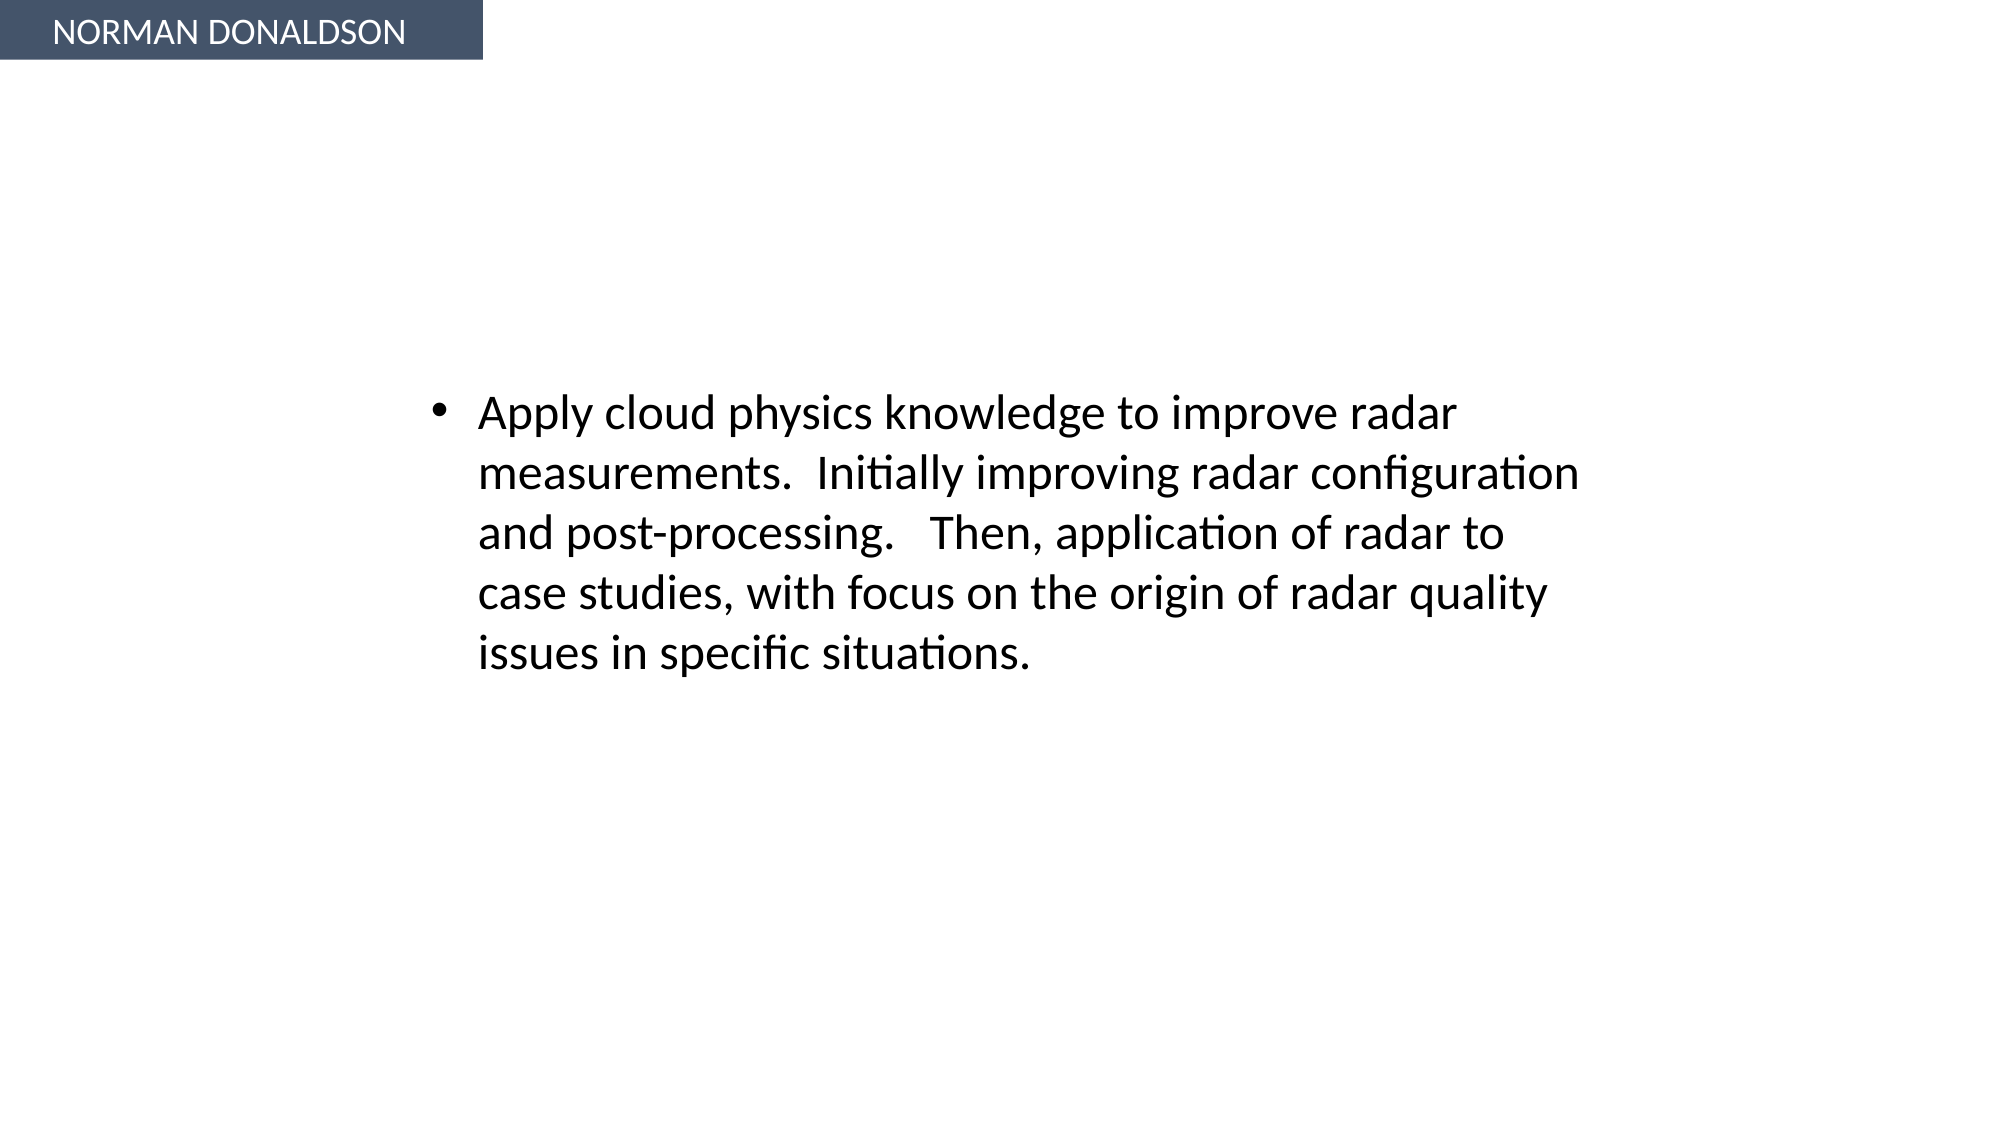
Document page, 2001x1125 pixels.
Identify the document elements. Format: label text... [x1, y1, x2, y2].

text_box NORMAN DONALDSON [0, 0, 483, 60]
text_box Apply cloud physics knowledge to improve radar measurements. Initially improving radar configuration and post-processing. Then, application of radar to case studies, with focus on the origin of radar quality issues in specific situations. [416, 371, 1612, 687]
